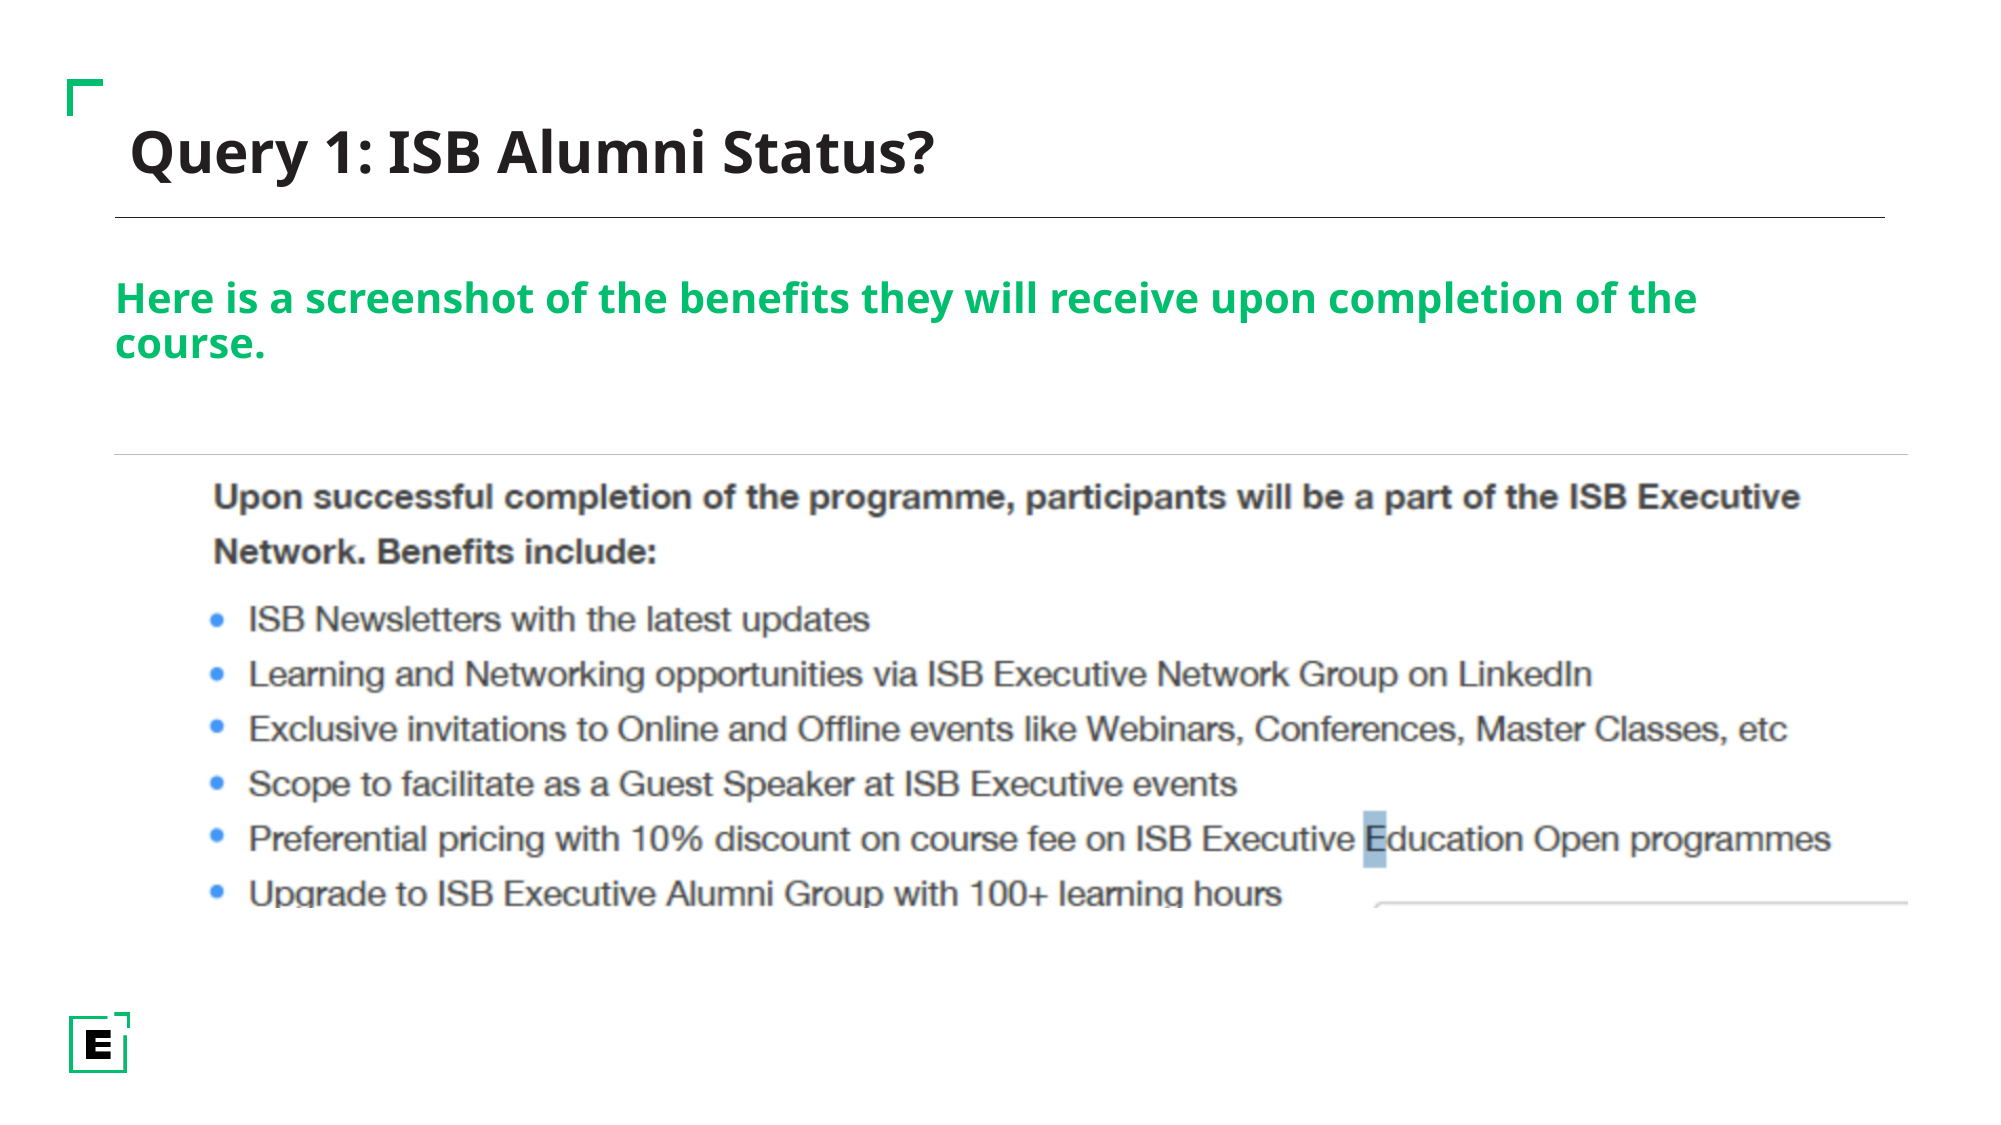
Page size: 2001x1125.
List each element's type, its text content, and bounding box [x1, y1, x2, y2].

title Query 1: ISB Alumni Status? [114, 112, 1630, 188]
picture [69, 1012, 130, 1073]
picture [114, 454, 1908, 908]
text_box Here is a screenshot of the benefits they will receive upon completion of the course. [114, 277, 1795, 413]
